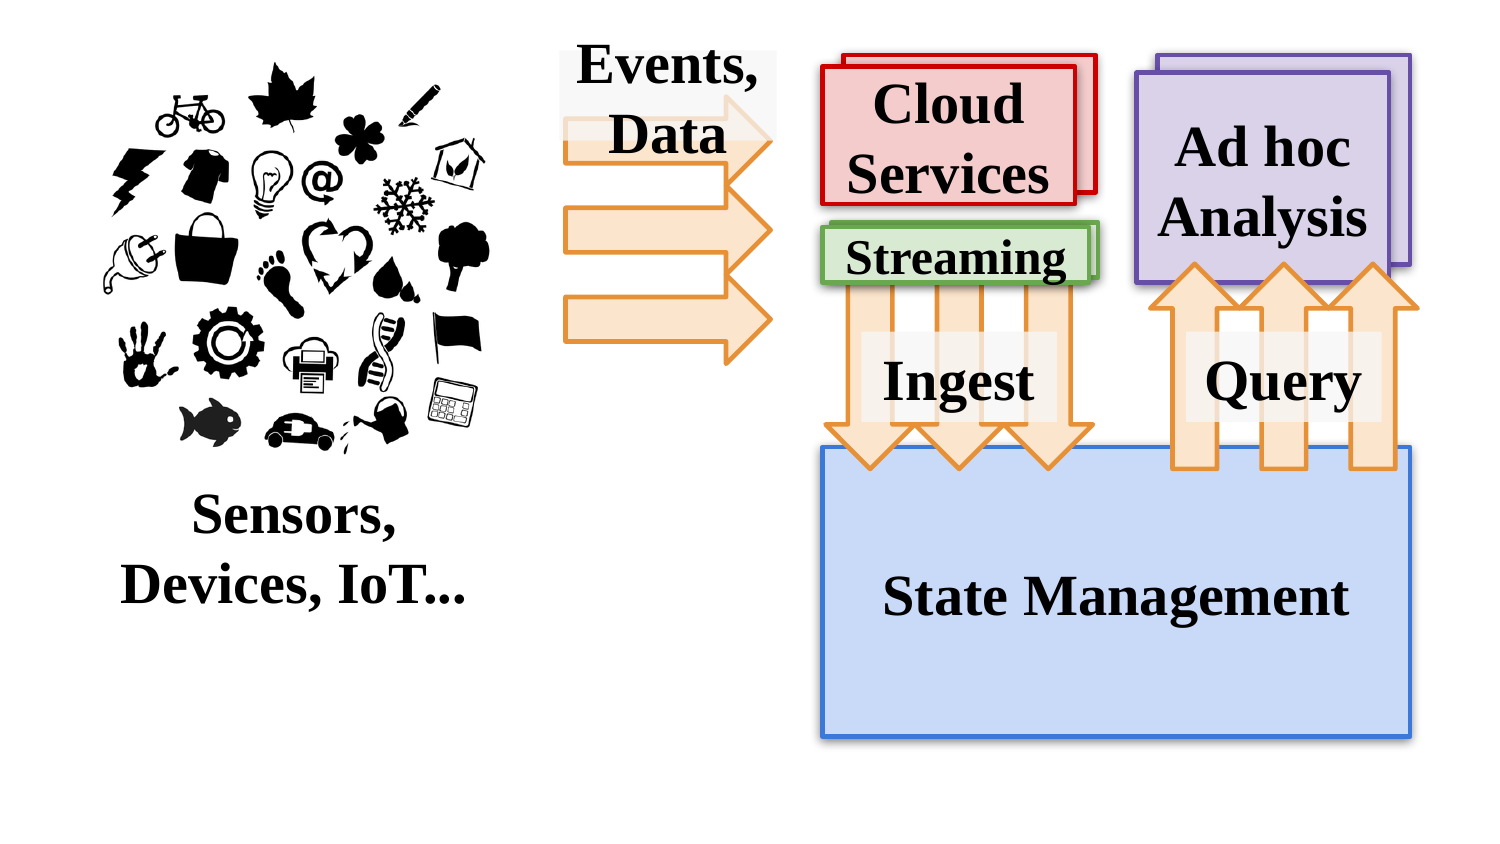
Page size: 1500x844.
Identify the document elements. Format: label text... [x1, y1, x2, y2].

text_box State Management [822, 446, 1411, 737]
picture [89, 50, 499, 467]
text_box Events, Data [559, 50, 777, 125]
text_box Ad hoc Analysis [1136, 72, 1390, 283]
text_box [822, 222, 1099, 283]
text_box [825, 291, 1094, 470]
text_box Sensors, Devices, IoT... [74, 487, 514, 603]
text_box Ad hoc Batch Analysis [1157, 54, 1410, 262]
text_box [822, 54, 1096, 205]
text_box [1149, 263, 1418, 470]
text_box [533, 127, 802, 333]
